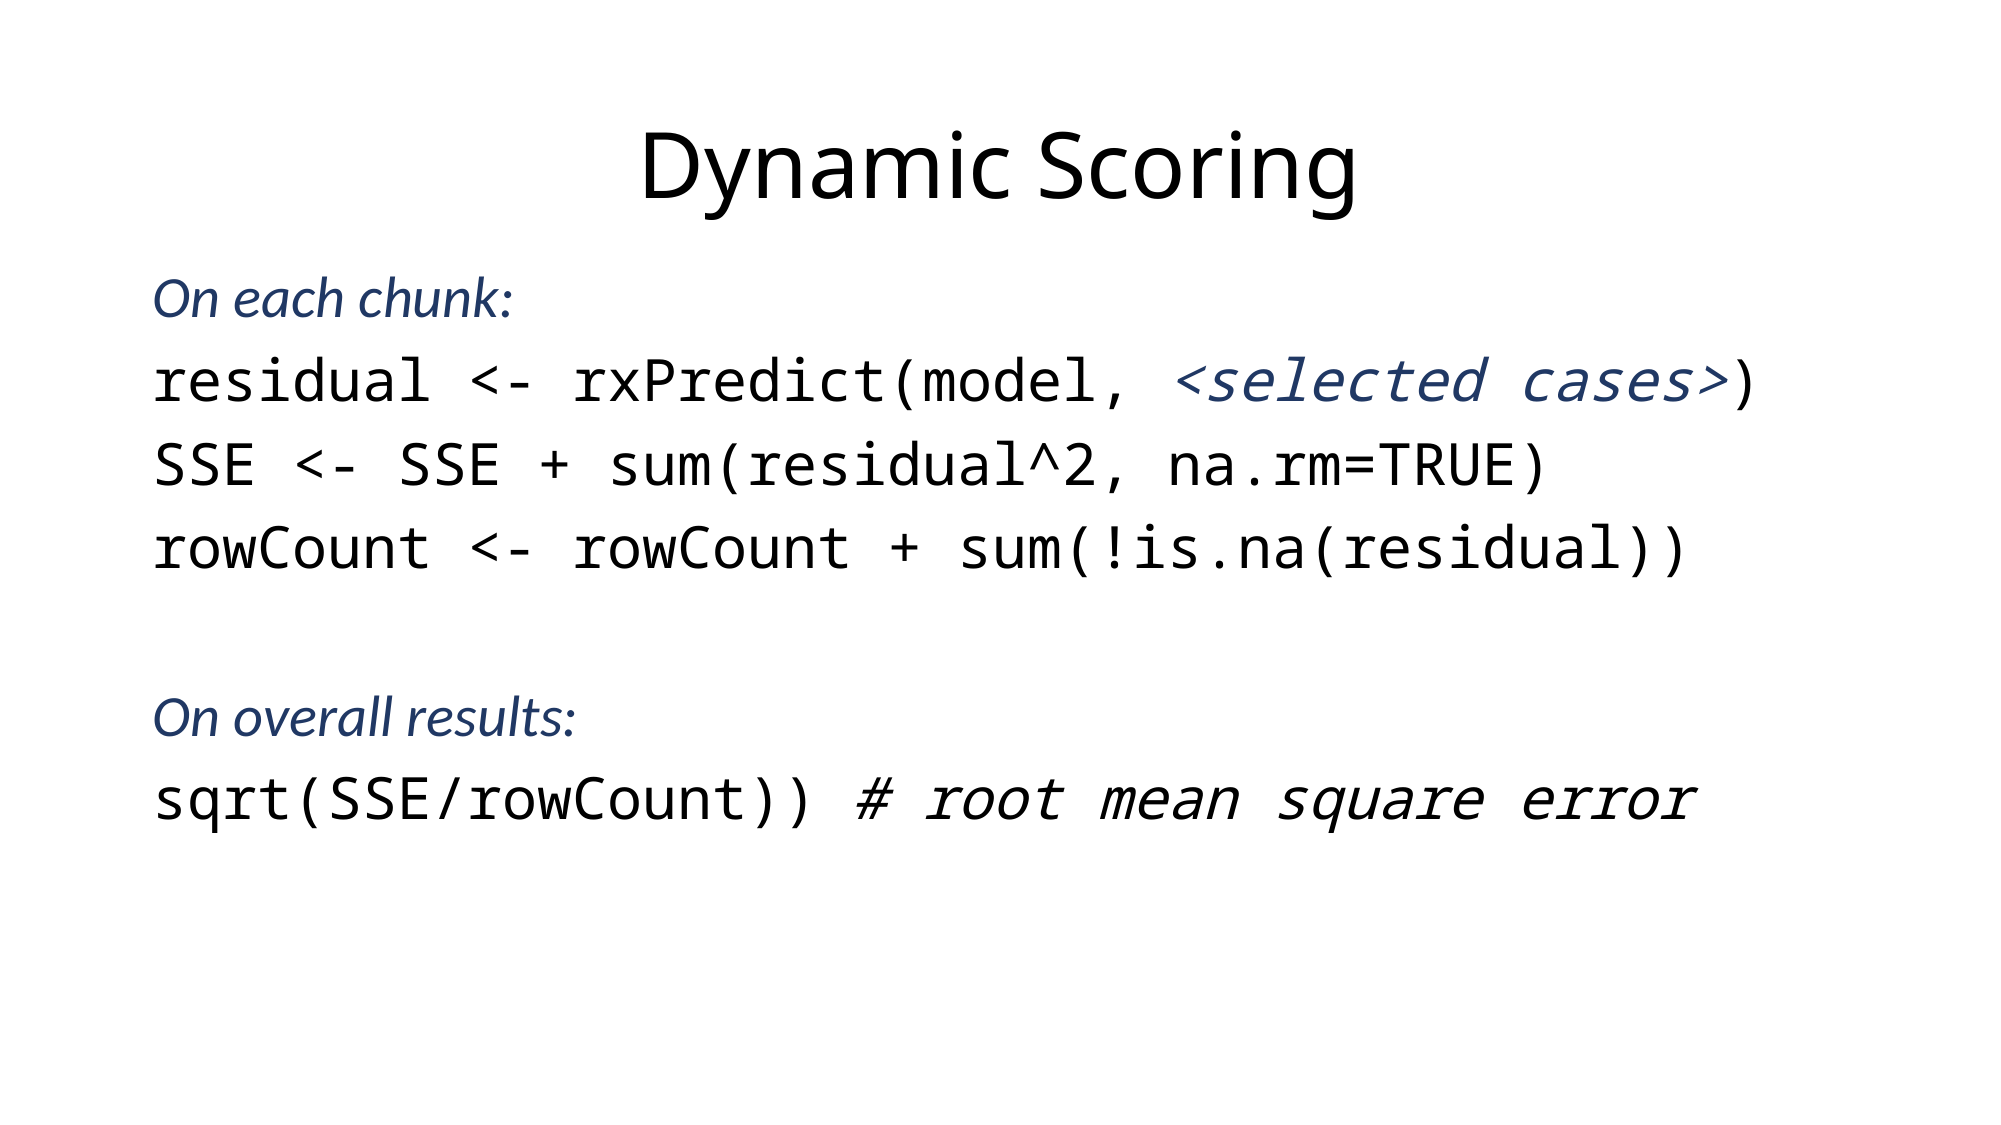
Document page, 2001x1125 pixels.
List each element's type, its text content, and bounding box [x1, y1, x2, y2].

title Dynamic Scoring [137, 59, 1863, 260]
list On each chunk: residual <- rxPredict(model, <selected cases>) SSE <- SSE + sum(residual^2, na.rm=TRUE) rowCount <- rowCount + sum(!is.na(residual)) On overall results: sqrt(SSE/rowCount)) # root mean square error [137, 260, 1863, 1081]
